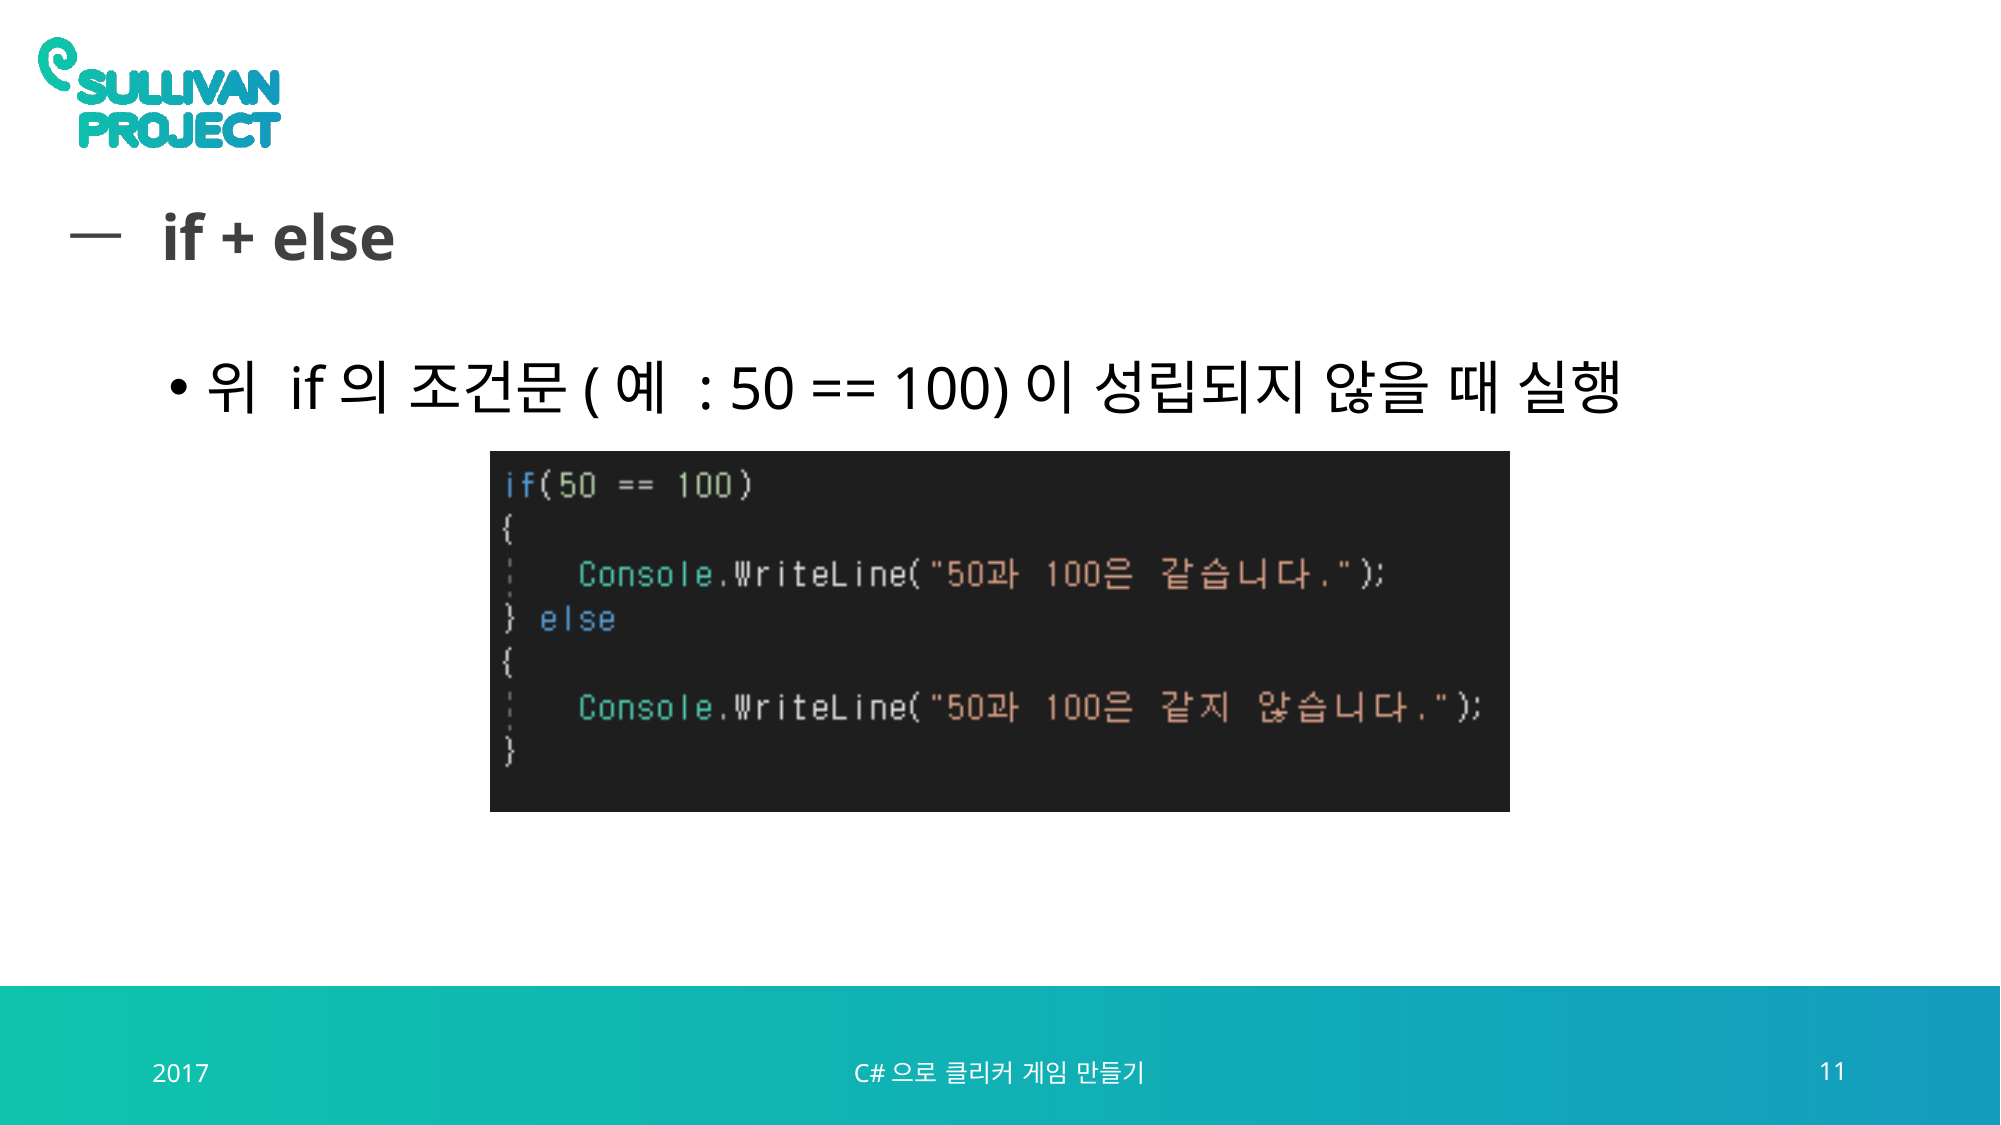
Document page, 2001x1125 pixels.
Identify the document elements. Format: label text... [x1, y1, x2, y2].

slide_number 2017 [137, 1042, 588, 1103]
title if + else [52, 171, 1000, 309]
picture [38, 37, 281, 148]
picture [490, 451, 1510, 812]
footer C#으로 클리커 게임 만들기 [662, 1042, 1338, 1103]
list 위 if의 조건문(예 : 50 == 100)이 성립되지 않을 때 실행 [153, 351, 1847, 913]
slide_number 11 [1412, 1042, 1863, 1103]
